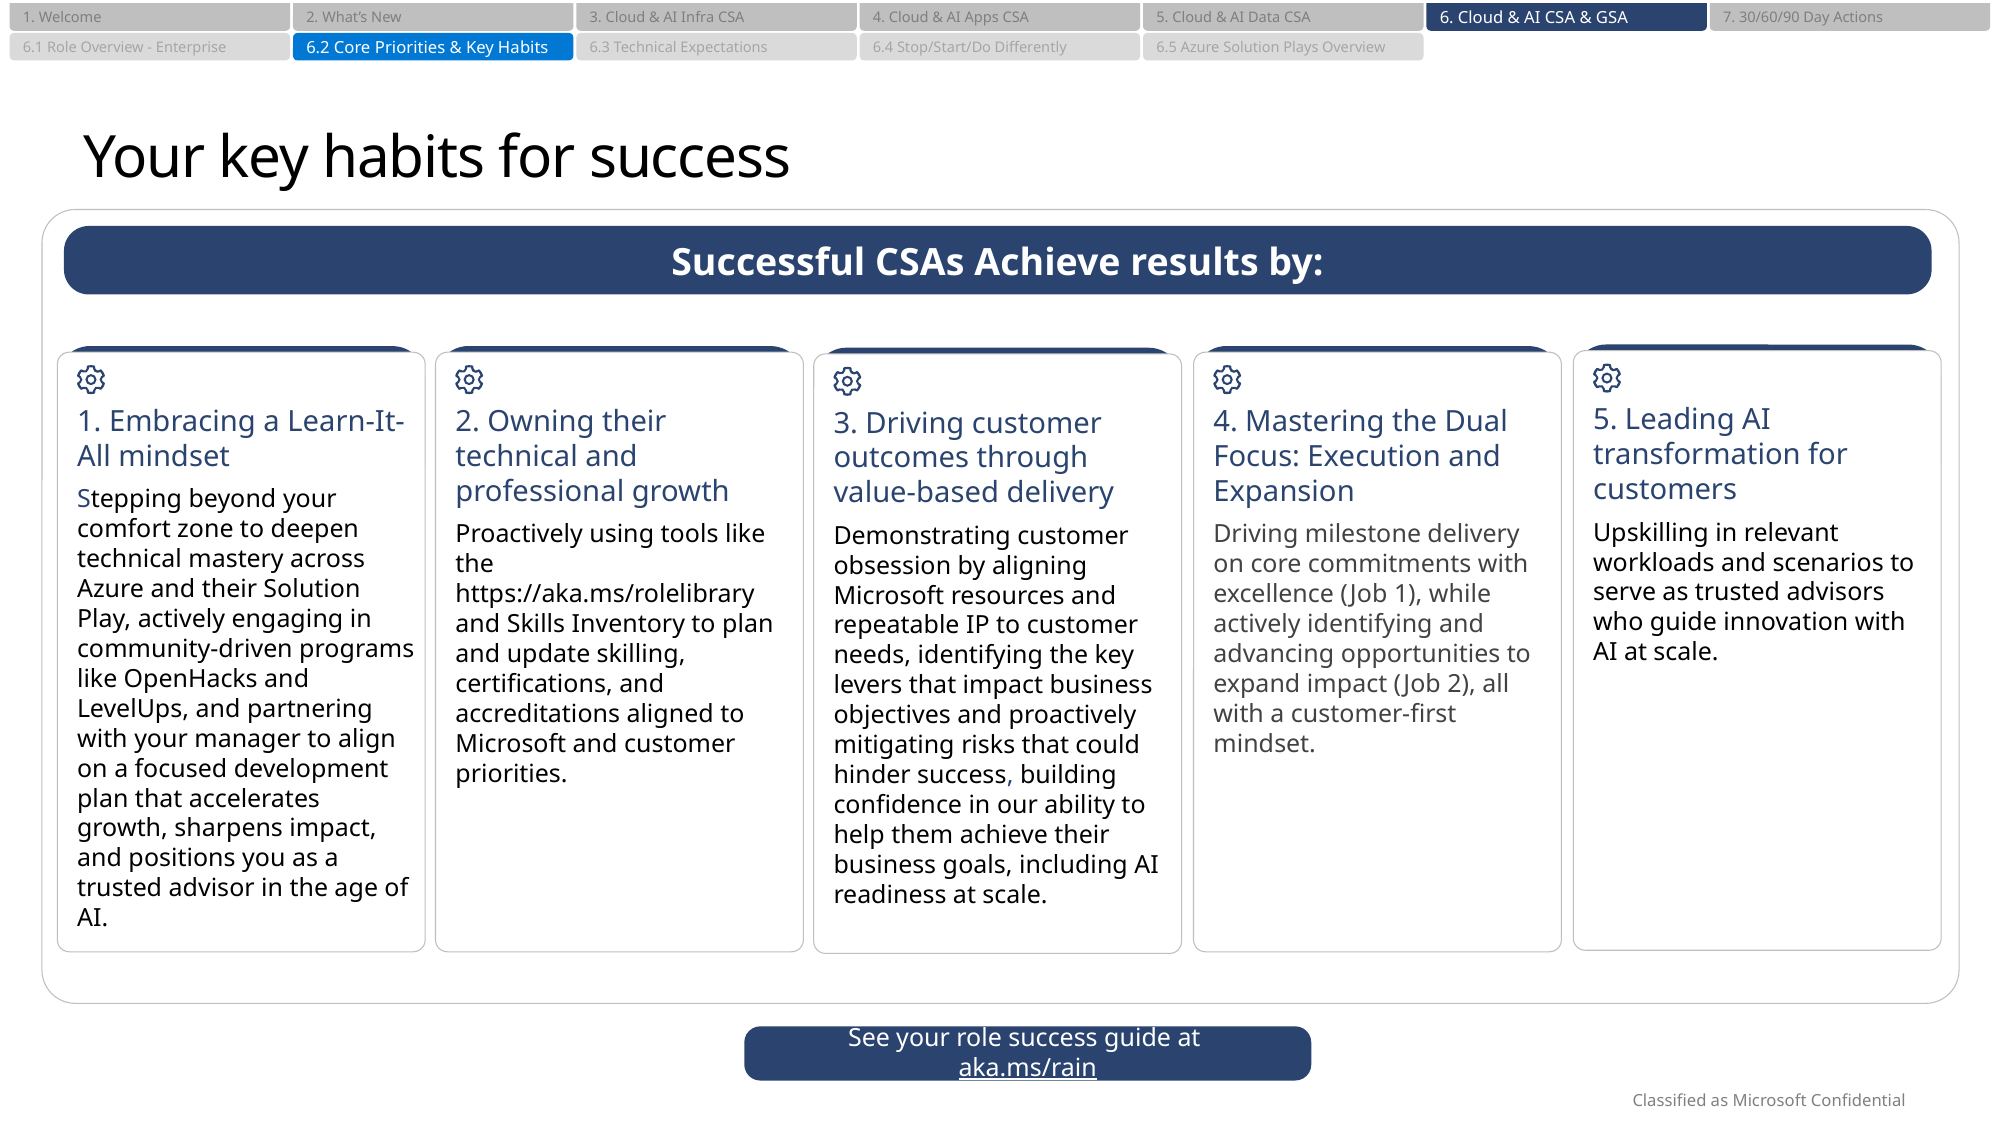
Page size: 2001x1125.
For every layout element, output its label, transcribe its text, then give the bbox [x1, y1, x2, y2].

text_box [1207, 345, 1548, 351]
text_box [71, 345, 411, 351]
text_box [434, 351, 805, 953]
text_box 1. Embracing a Learn-It-All mindset Stepping beyond your comfort zone to deepen technical mastery across Azure and their Solution Play, actively engaging in community-driven programs like OpenHacks and LevelUps, and partnering with your manager to align on a focused development plan that accelerates growth, sharpens impact, and positions you as a trusted advisor in the age of AI. [77, 402, 416, 978]
text_box 3. Driving customer outcomes through value-based delivery Demonstrating customer obsession by aligning Microsoft resources and repeatable IP to customer needs, identifying the key levers that impact business objectives and proactively mitigating risks that could hinder success, building confidence in our ability to help them achieve their business goals, including AI readiness at scale. [833, 403, 1173, 954]
text_box [41, 208, 1960, 1005]
text_box [1213, 365, 1242, 395]
text_box [1588, 343, 1927, 349]
text_box [449, 345, 790, 351]
text_box [455, 365, 484, 395]
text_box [9, 2, 1991, 61]
text_box [833, 366, 862, 396]
text_box [1593, 363, 1621, 393]
text_box Successful CSAs Achieve results by:​ [63, 225, 1933, 296]
text_box [77, 365, 105, 395]
text_box See your role success guide at aka.ms/rain [743, 1025, 1313, 1082]
text_box [1192, 351, 1563, 953]
text_box 2. Owning their technical and professional growth Proactively using tools like the https://aka.ms/rolelibrary and Skills Inventory to plan and update skilling, certifications, and accreditations aligned to Microsoft and customer priorities. [455, 402, 795, 833]
title Your key habits for success [83, 119, 1897, 191]
text_box [1572, 349, 1943, 952]
text_box 5. Leading AI transformation for customers Upskilling in relevant workloads and scenarios to serve as trusted advisors who guide innovation with AI at scale. [1593, 400, 1932, 712]
text_box [56, 351, 427, 953]
text_box 4. Mastering the Dual Focus: Execution and Expansion Driving milestone delivery on core commitments with excellence (Job 1), while actively identifying and advancing opportunities to expand impact (Job 2), all with a customer-first mindset. [1213, 402, 1553, 758]
text_box [828, 346, 1167, 352]
text_box [812, 352, 1183, 955]
